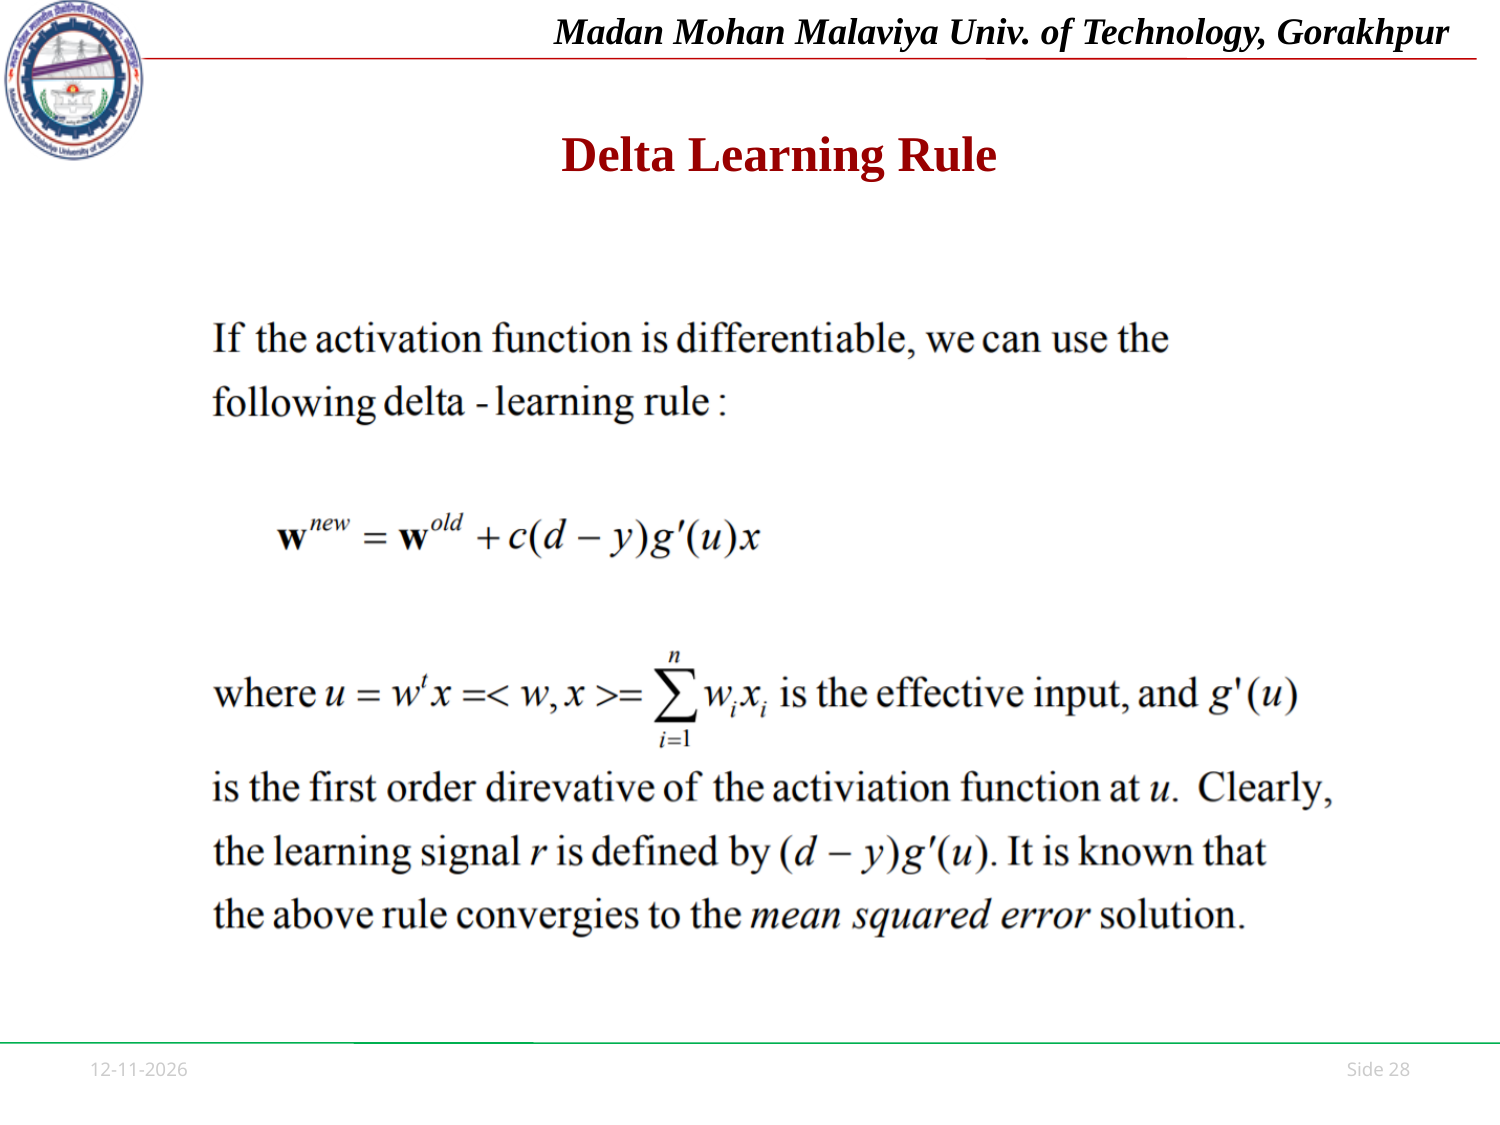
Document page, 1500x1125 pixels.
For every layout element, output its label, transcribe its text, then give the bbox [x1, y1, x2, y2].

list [206, 314, 1341, 941]
title Delta Learning Rule [135, 113, 1424, 227]
picture [0, 0, 148, 166]
